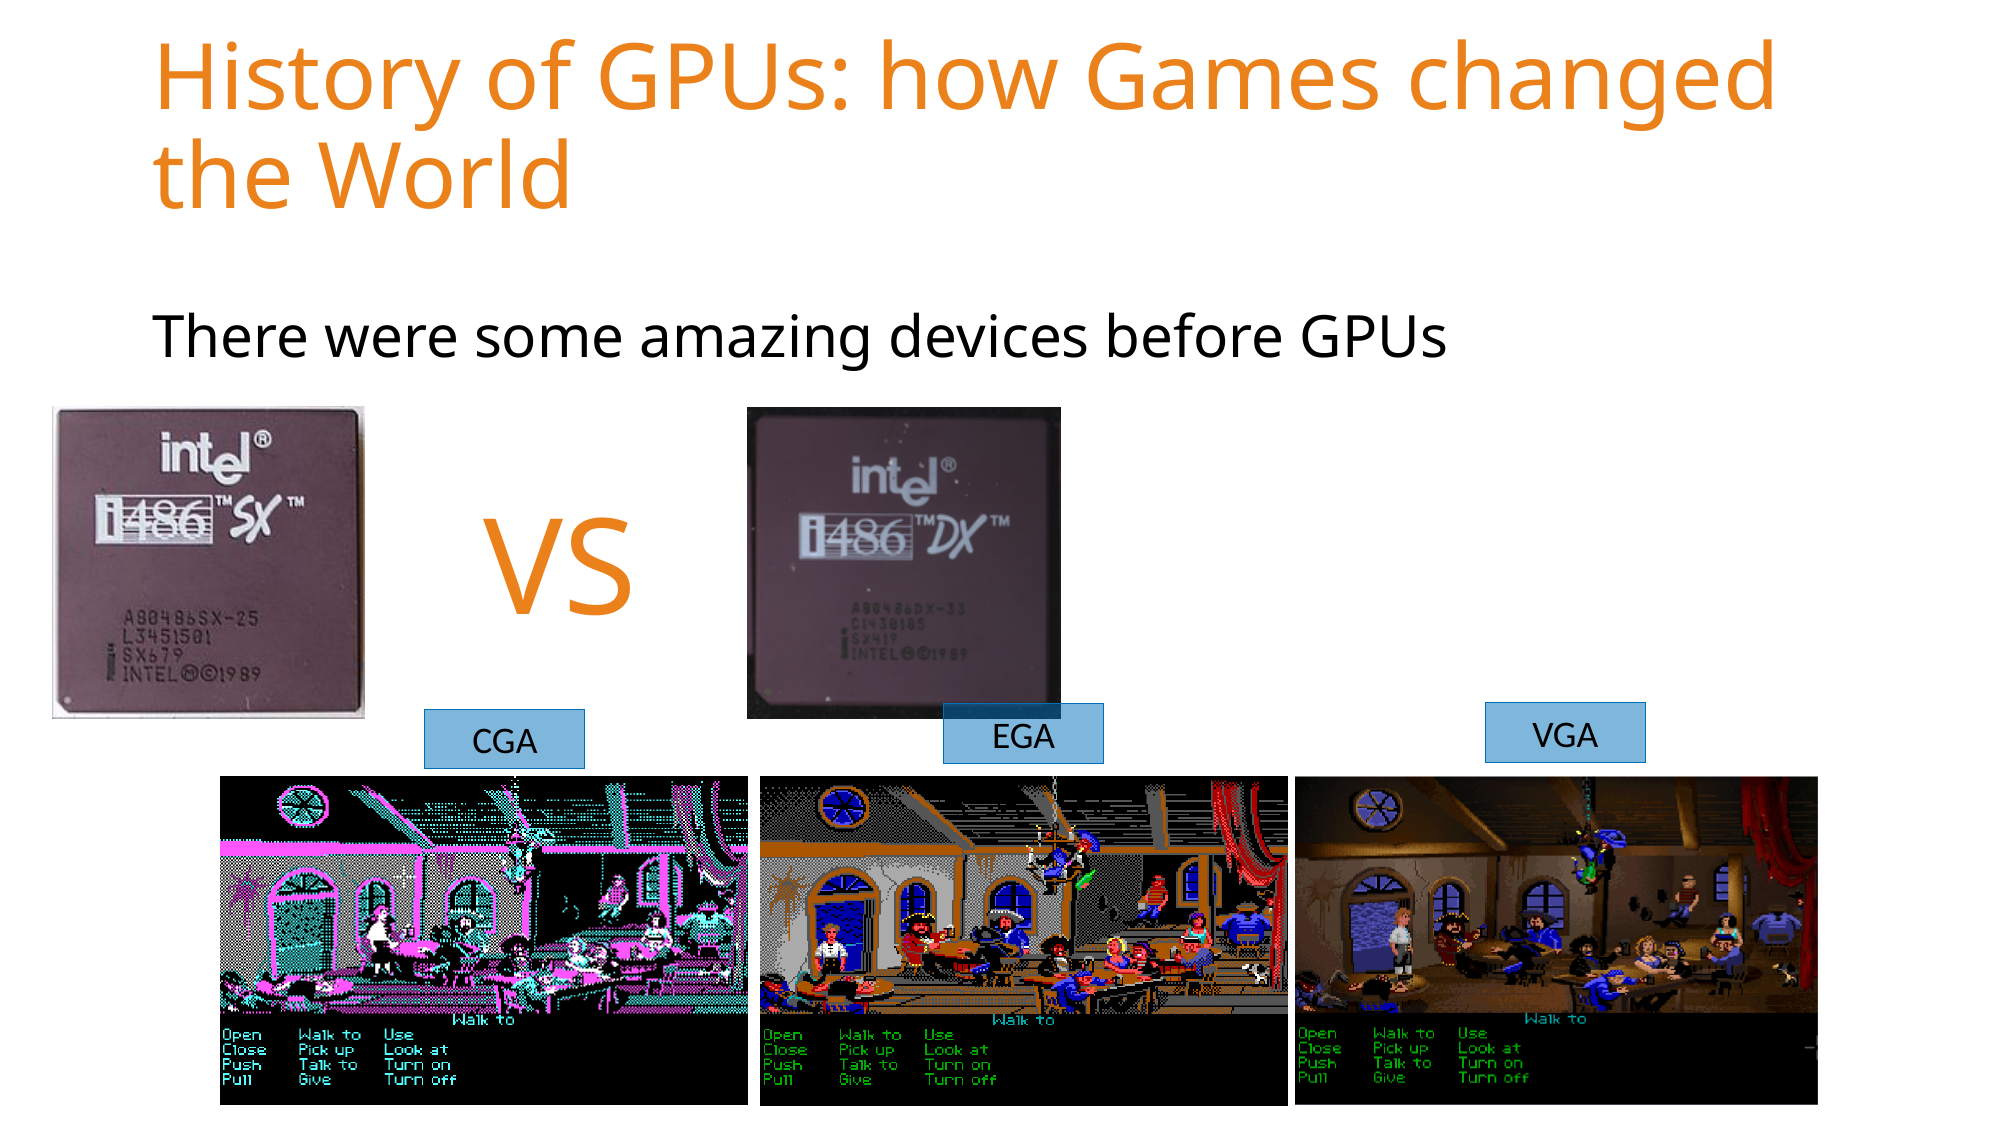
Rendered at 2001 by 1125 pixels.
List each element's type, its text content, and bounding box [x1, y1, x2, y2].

text_box VGA [1485, 702, 1646, 763]
text_box VS [469, 474, 653, 649]
picture [747, 407, 1061, 719]
list There were some amazing devices before GPUs [137, 299, 1863, 1014]
picture [760, 776, 1288, 1106]
picture [1295, 776, 1818, 1105]
text_box CGA [424, 709, 585, 769]
picture [51, 406, 365, 719]
text_box EGA [943, 703, 1104, 764]
title History of GPUs: how Games changed the World [137, 20, 1863, 238]
picture [220, 776, 748, 1105]
